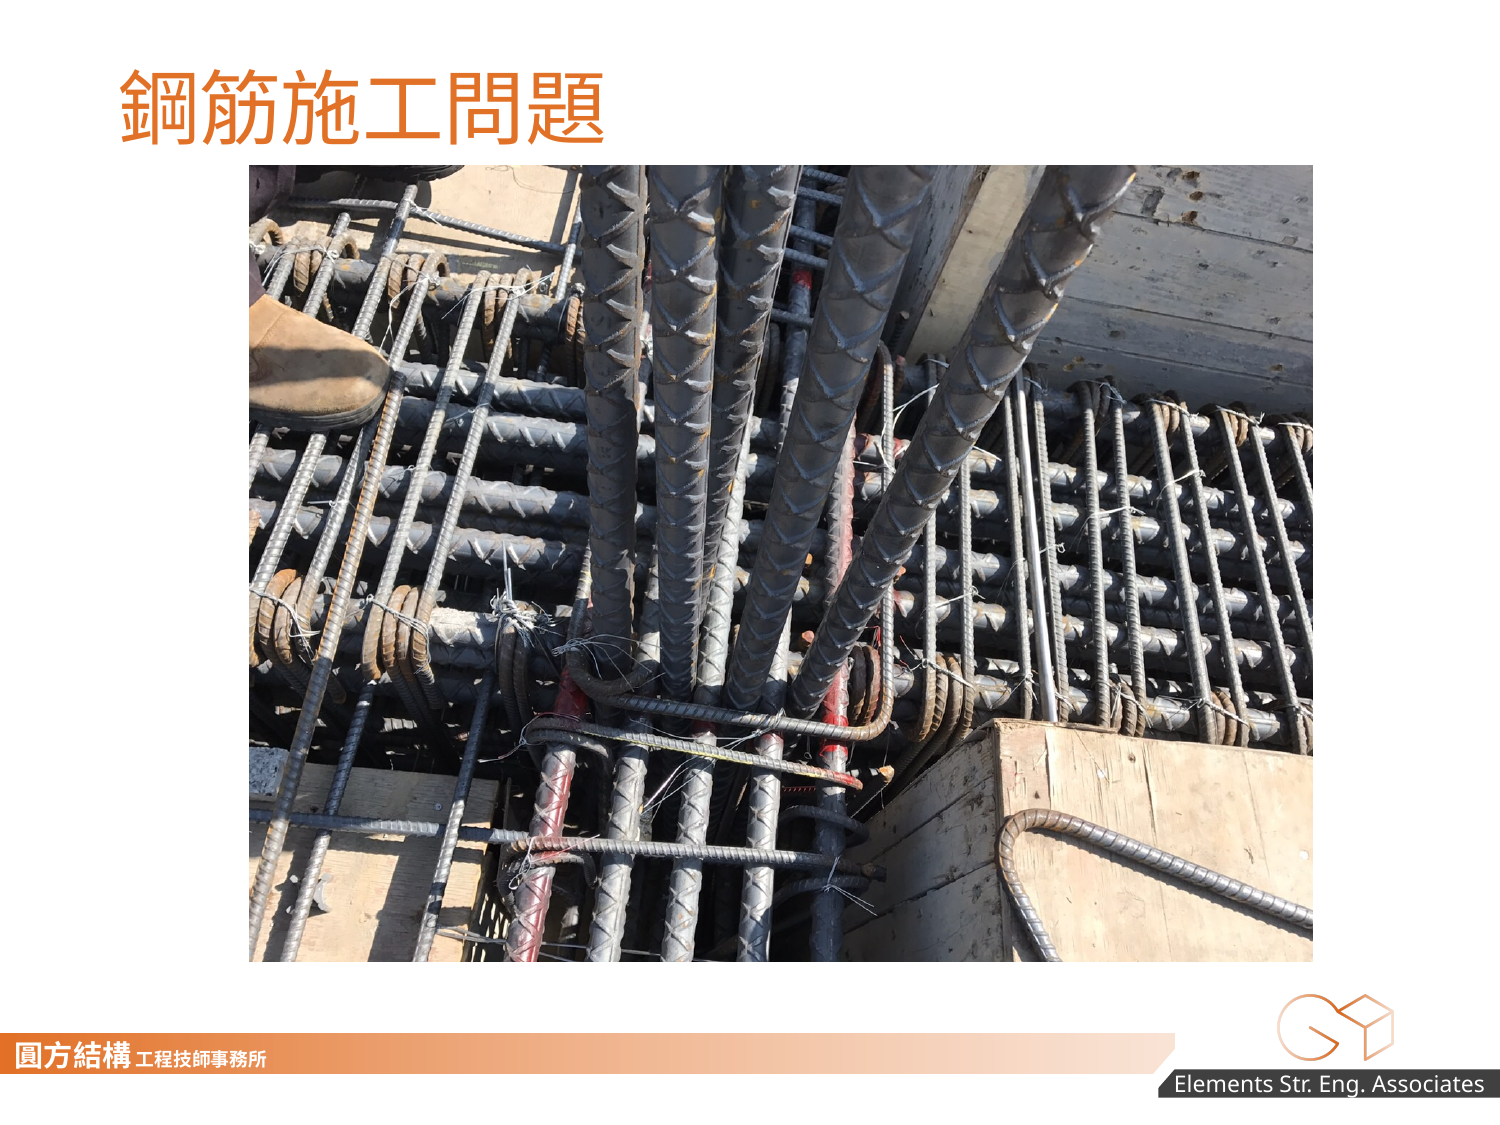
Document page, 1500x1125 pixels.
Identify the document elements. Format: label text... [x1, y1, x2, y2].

title 鋼筋施工問題 [103, 59, 1397, 164]
picture [1277, 994, 1394, 1061]
picture [249, 165, 1313, 962]
